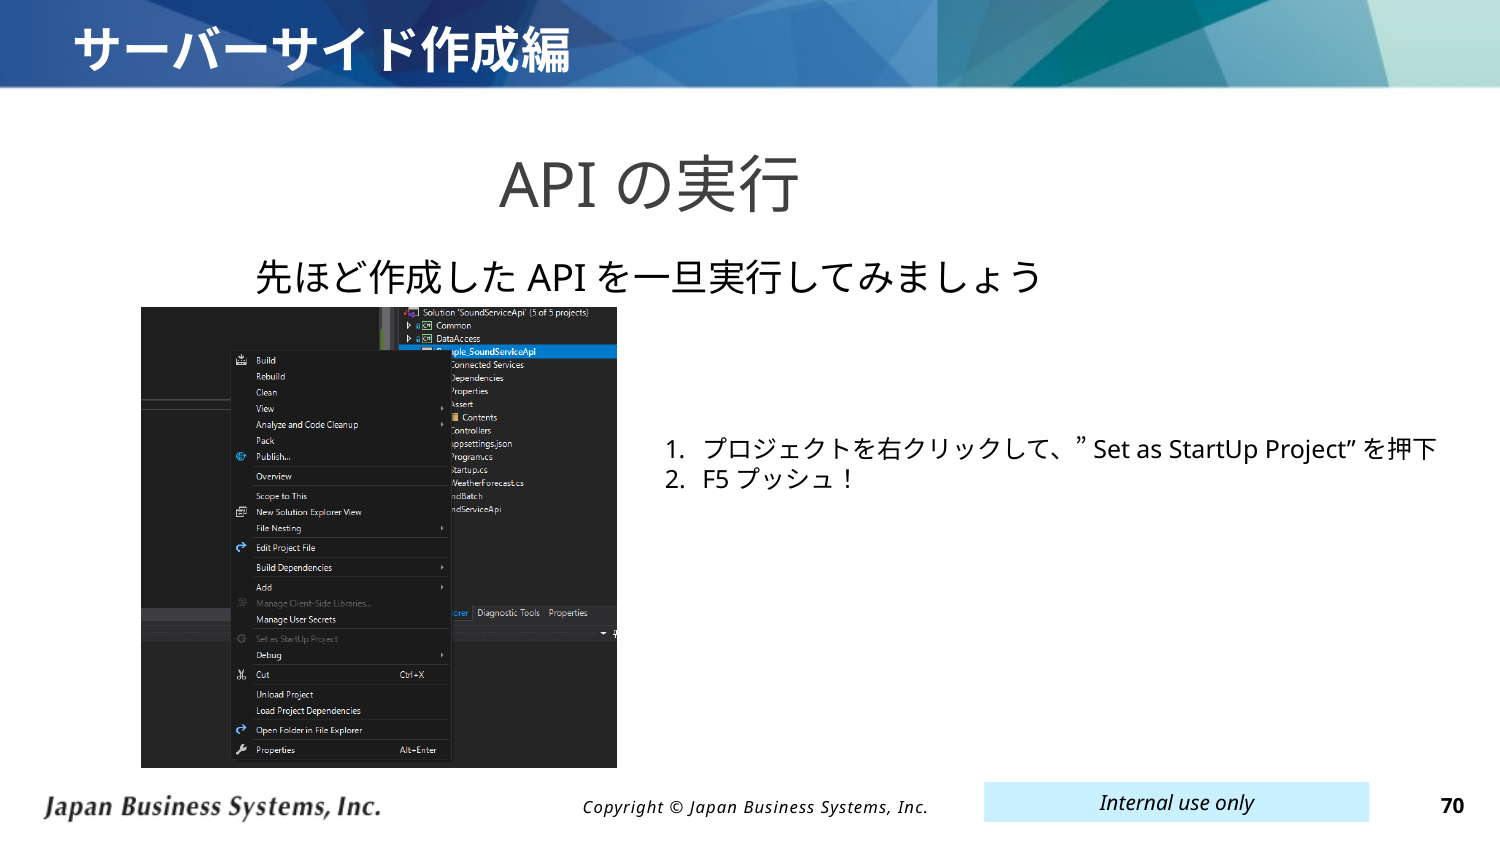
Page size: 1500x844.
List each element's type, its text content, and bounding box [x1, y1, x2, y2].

title サーバーサイド作成編 [57, 10, 1441, 79]
text_box 先ほど作成したAPIを一旦実行してみましょう [241, 246, 1060, 307]
picture [0, 0, 1500, 844]
text_box APIの実行 [484, 137, 817, 218]
text_box プロジェクトを右クリックして、”Set as StartUp Project”を押下 F5プッシュ！ [650, 426, 1453, 501]
